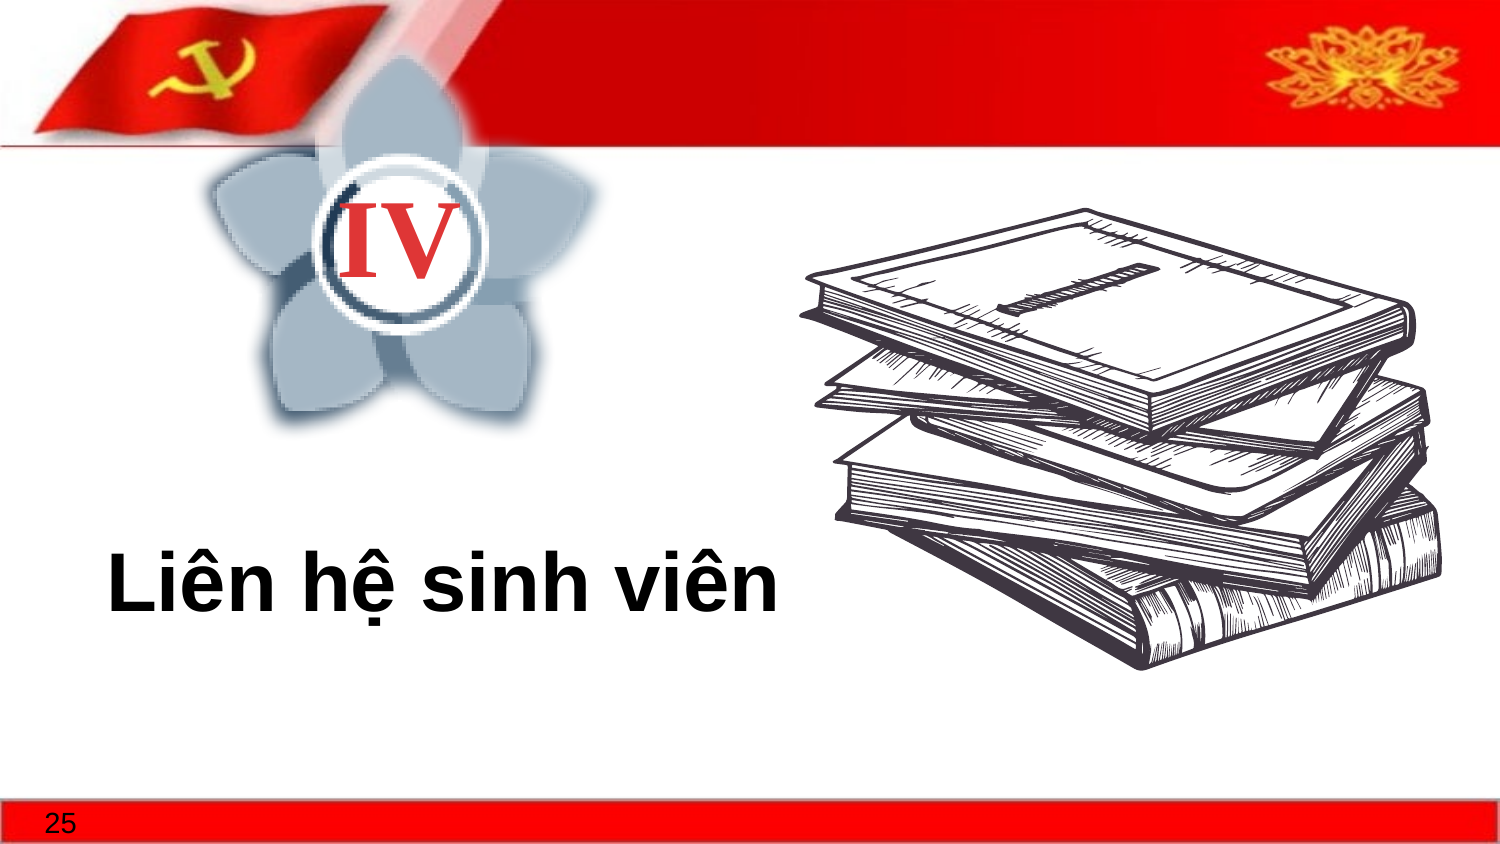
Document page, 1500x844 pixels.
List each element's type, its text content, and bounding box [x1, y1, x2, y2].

slide_number 25 [44, 801, 1458, 844]
text_box [799, 207, 1442, 671]
picture [0, 0, 1500, 844]
text_box Liên hệ sinh viên [44, 475, 843, 682]
